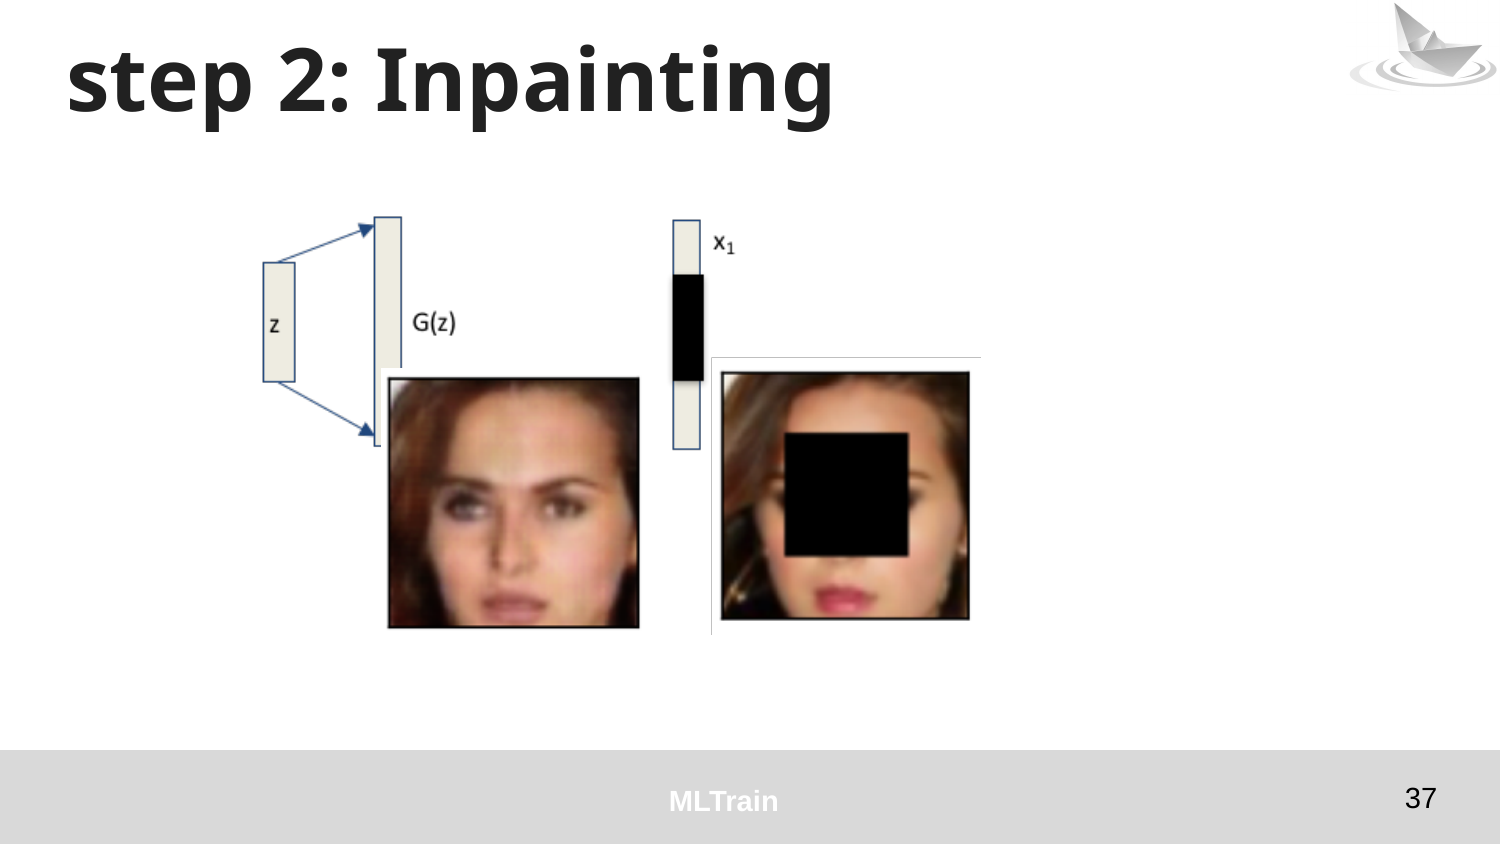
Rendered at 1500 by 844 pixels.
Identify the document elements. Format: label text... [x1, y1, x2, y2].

picture [1346, 0, 1500, 95]
picture [252, 209, 981, 635]
title step 2: Inpainting [51, 9, 1449, 141]
slide_number ‹#› [1389, 764, 1480, 830]
